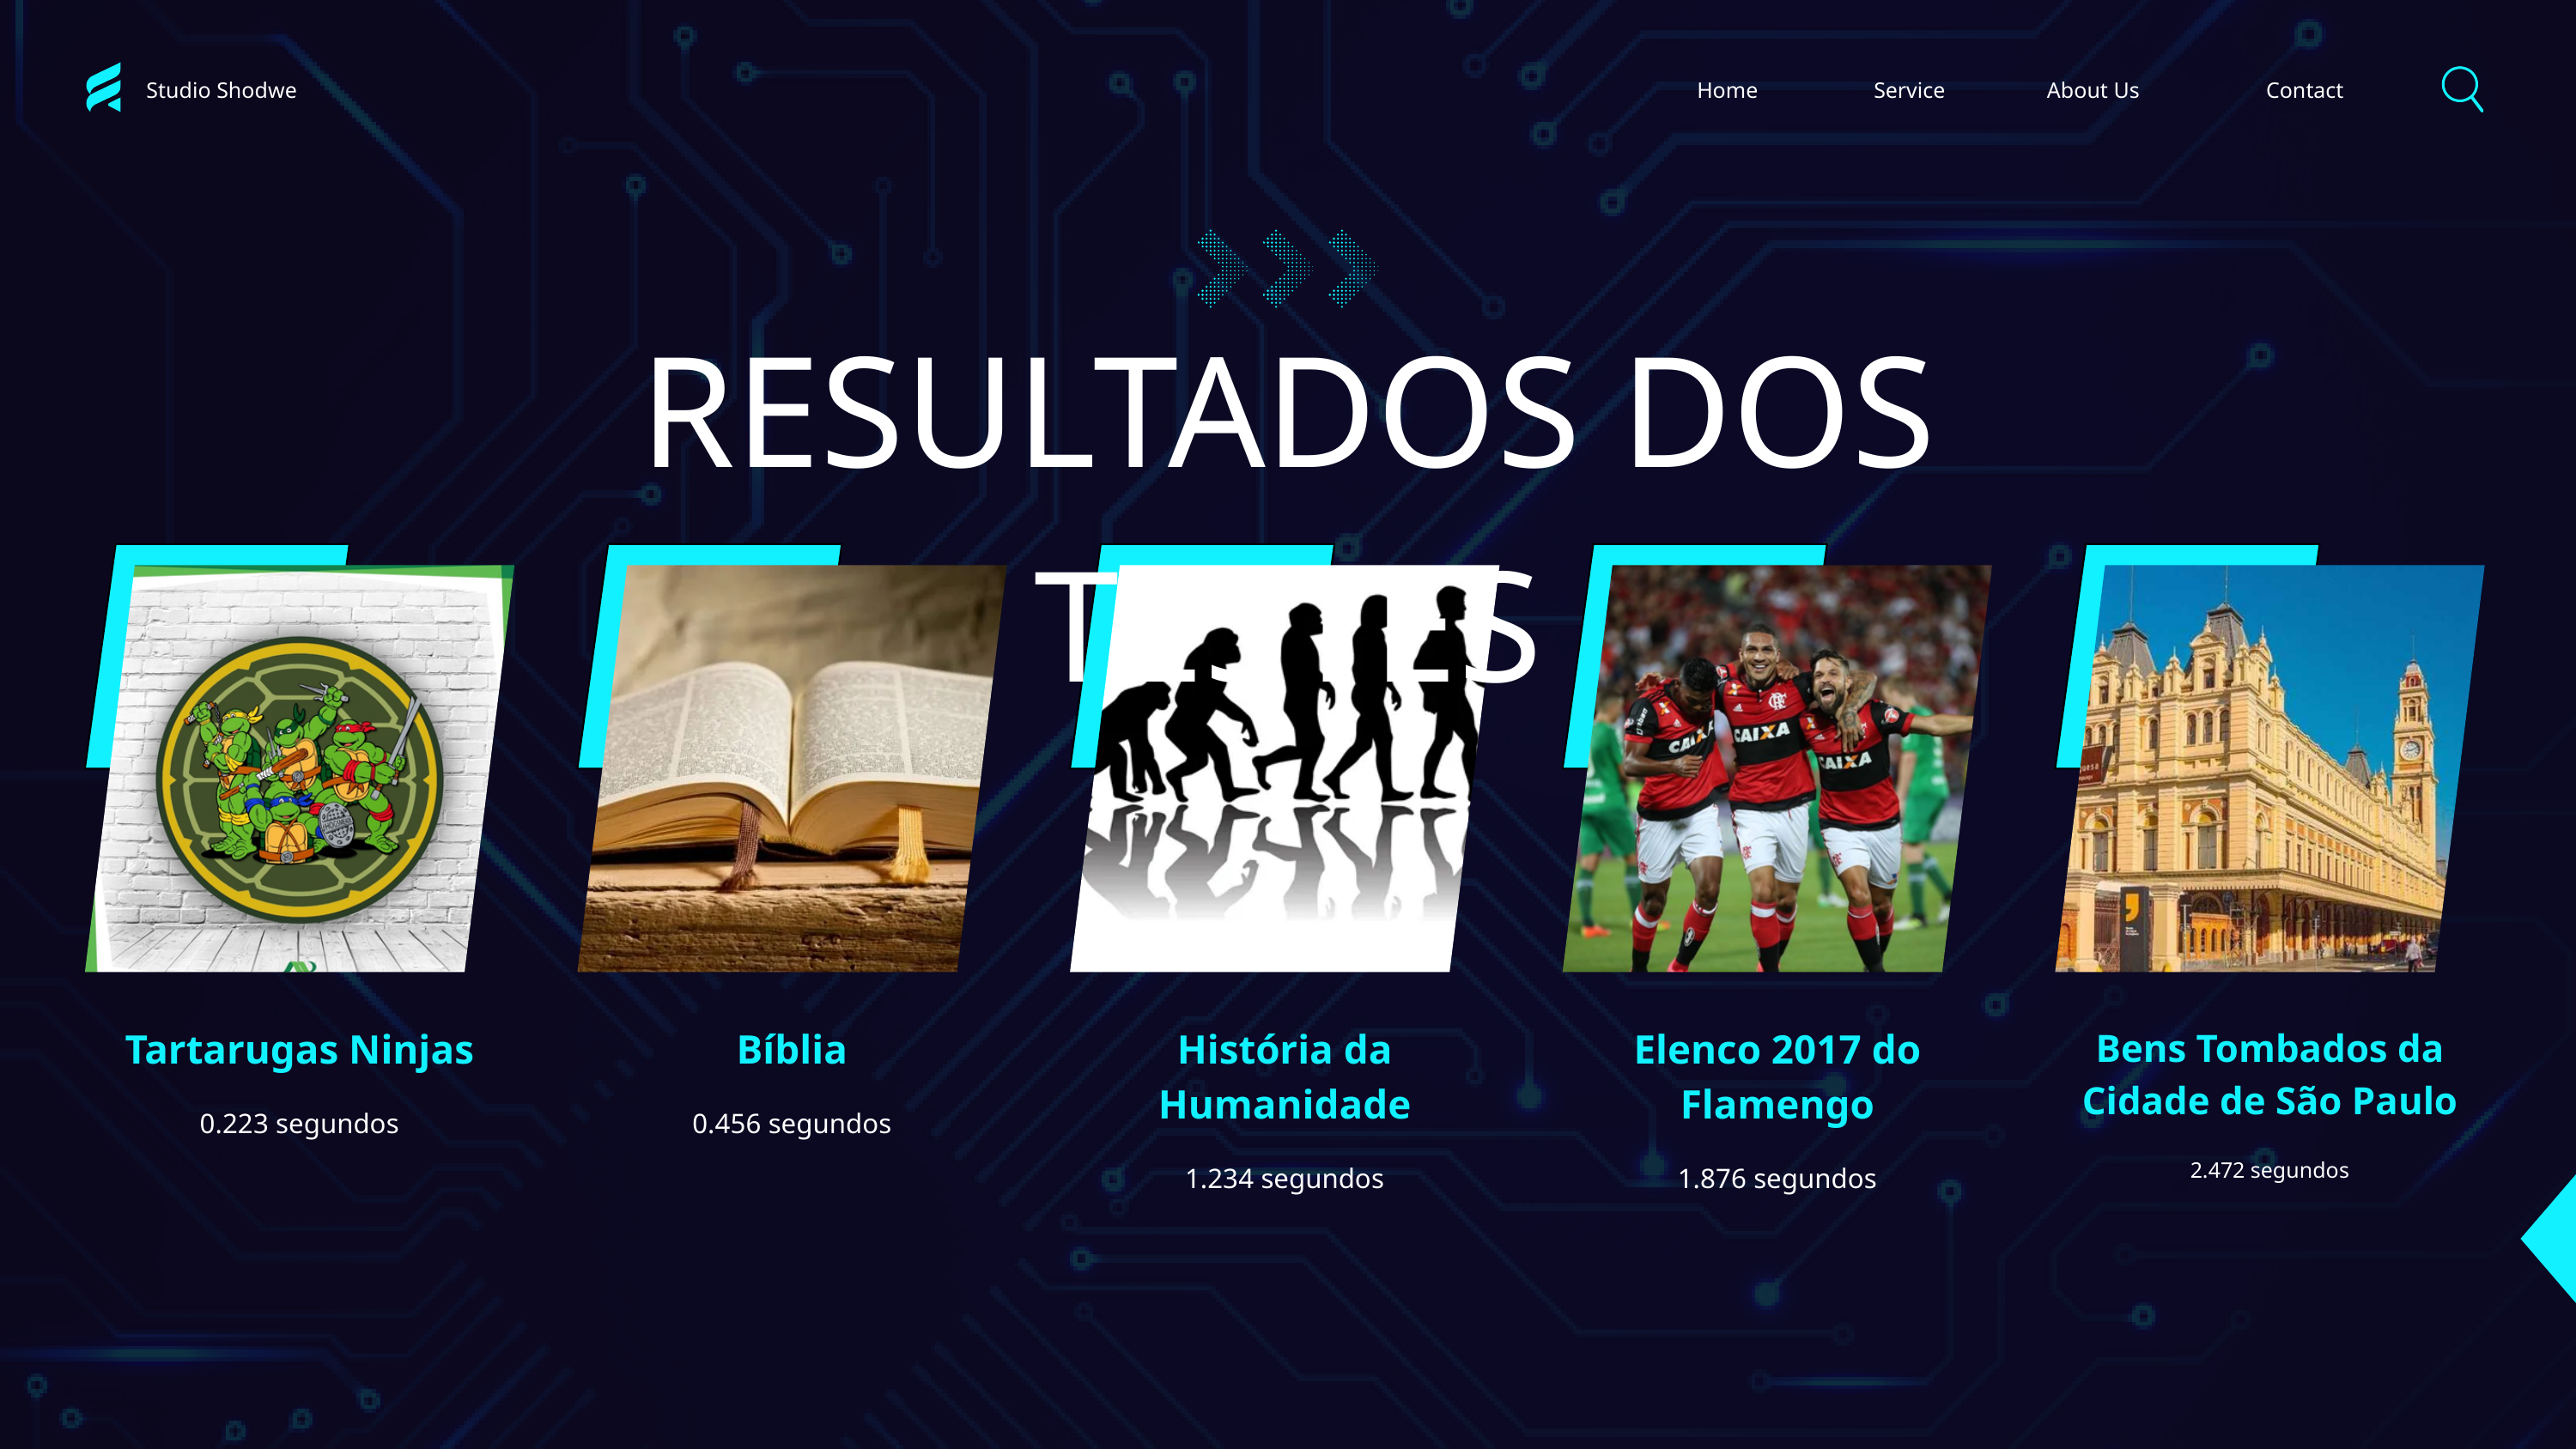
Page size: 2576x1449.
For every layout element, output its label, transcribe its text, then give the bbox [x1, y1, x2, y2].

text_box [2055, 543, 2485, 1210]
text_box Studio Shodwe [146, 72, 328, 103]
text_box RESULTADOS DOS TESTES [577, 283, 1999, 712]
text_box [1562, 543, 1993, 1230]
text_box [1328, 229, 1379, 283]
text_box Contact [2266, 72, 2404, 103]
text_box [0, 0, 2576, 1449]
text_box [1197, 229, 1248, 283]
text_box Home [1697, 72, 1811, 103]
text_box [1069, 543, 1500, 1230]
text_box [84, 62, 121, 112]
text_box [577, 543, 1007, 1174]
text_box Service [1874, 72, 1978, 103]
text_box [84, 543, 515, 1174]
text_box [1262, 229, 1314, 283]
text_box About Us [2047, 72, 2196, 103]
text_box [2439, 64, 2484, 112]
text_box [2483, 1210, 2576, 1267]
